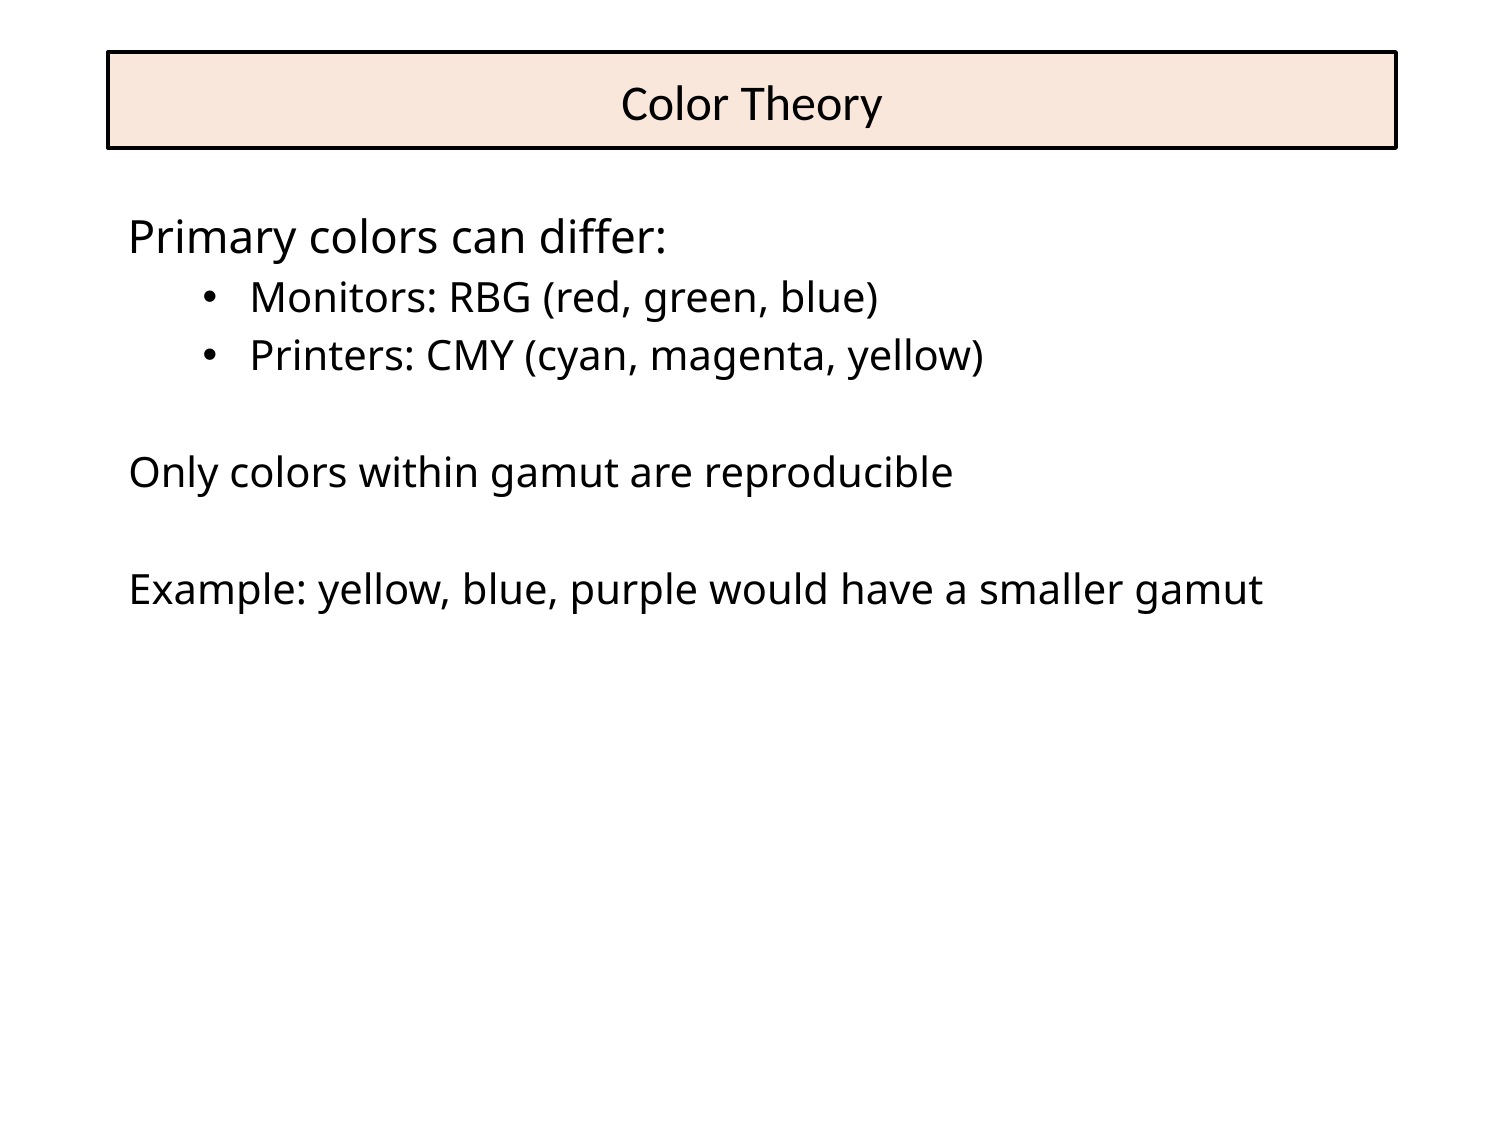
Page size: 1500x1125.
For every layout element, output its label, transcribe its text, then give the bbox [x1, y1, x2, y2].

title Color Theory [106, 50, 1398, 150]
list Primary colors can differ: Monitors: RBG (red, green, blue) Printers: CMY (cyan, magenta, yellow) Only colors within gamut are reproducible Example: yellow, blue, purple would have a smaller gamut [112, 200, 1388, 875]
